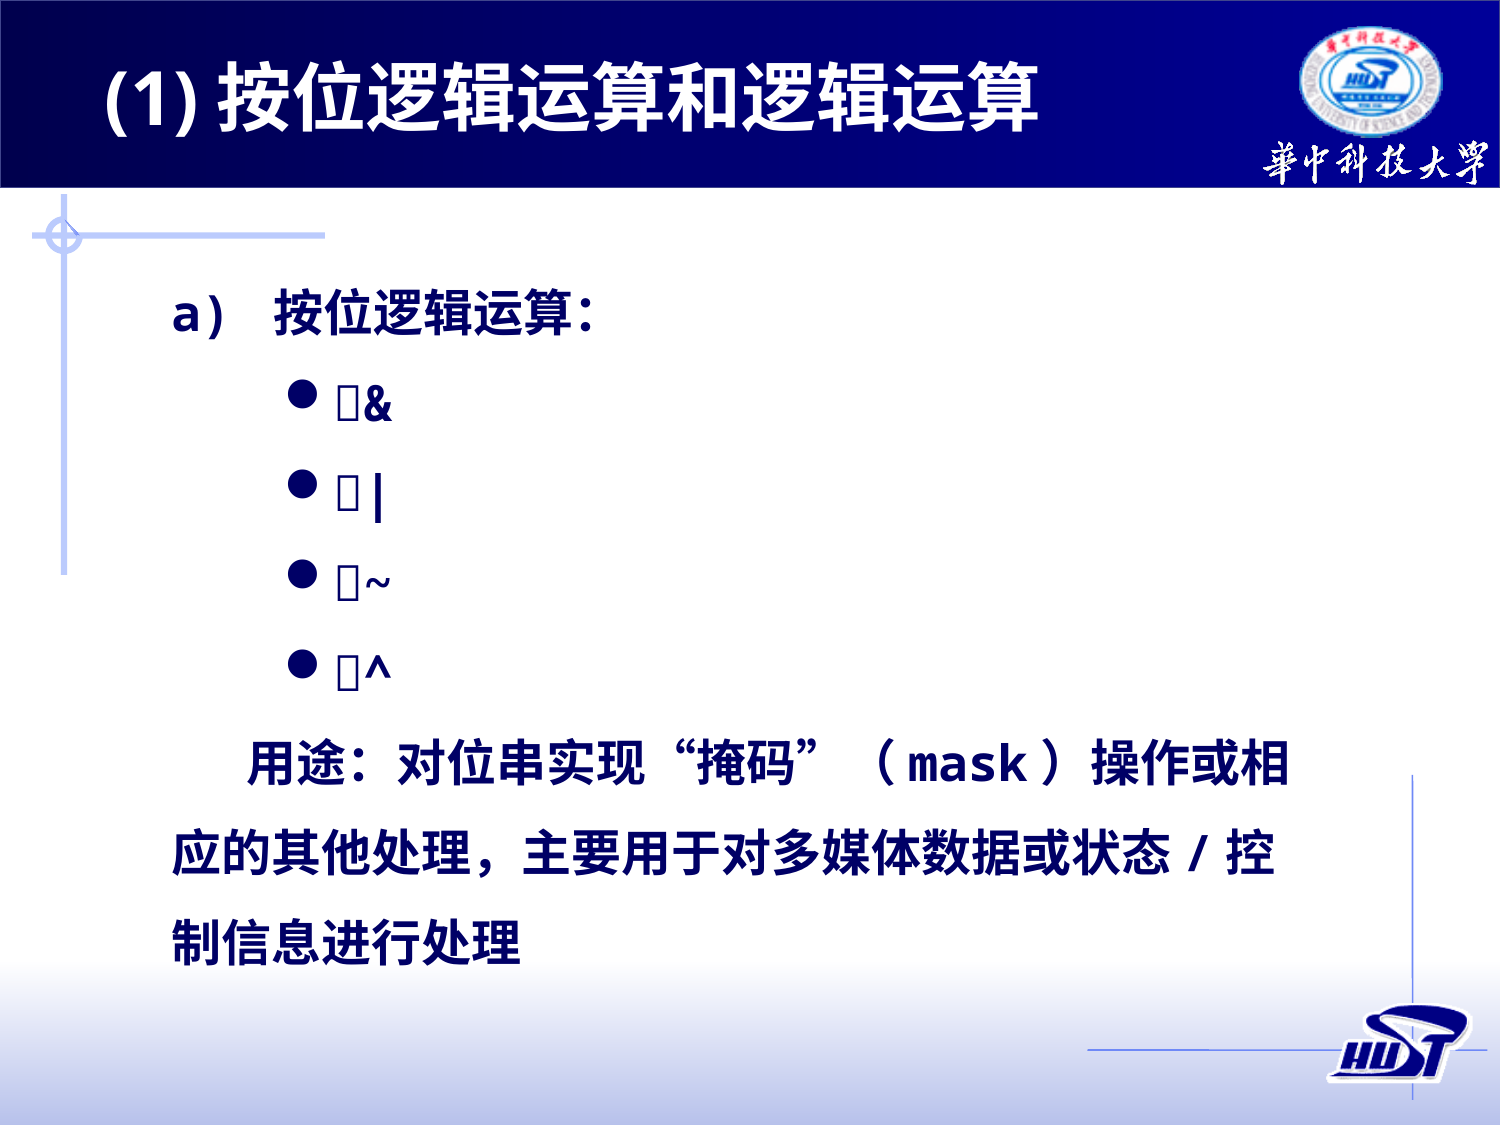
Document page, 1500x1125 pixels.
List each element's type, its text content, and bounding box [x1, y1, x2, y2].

text_box (1)按位逻辑运算和逻辑运算 [89, 42, 1308, 148]
picture [1262, 140, 1488, 185]
text_box a) 按位逻辑运算： & | ~ ^ 用途：对位串实现“掩码”（mask）操作或相应的其他处理，主要用于对多媒体数据或状态/控制信息进行处理 [100, 243, 1318, 989]
picture [1299, 26, 1443, 138]
